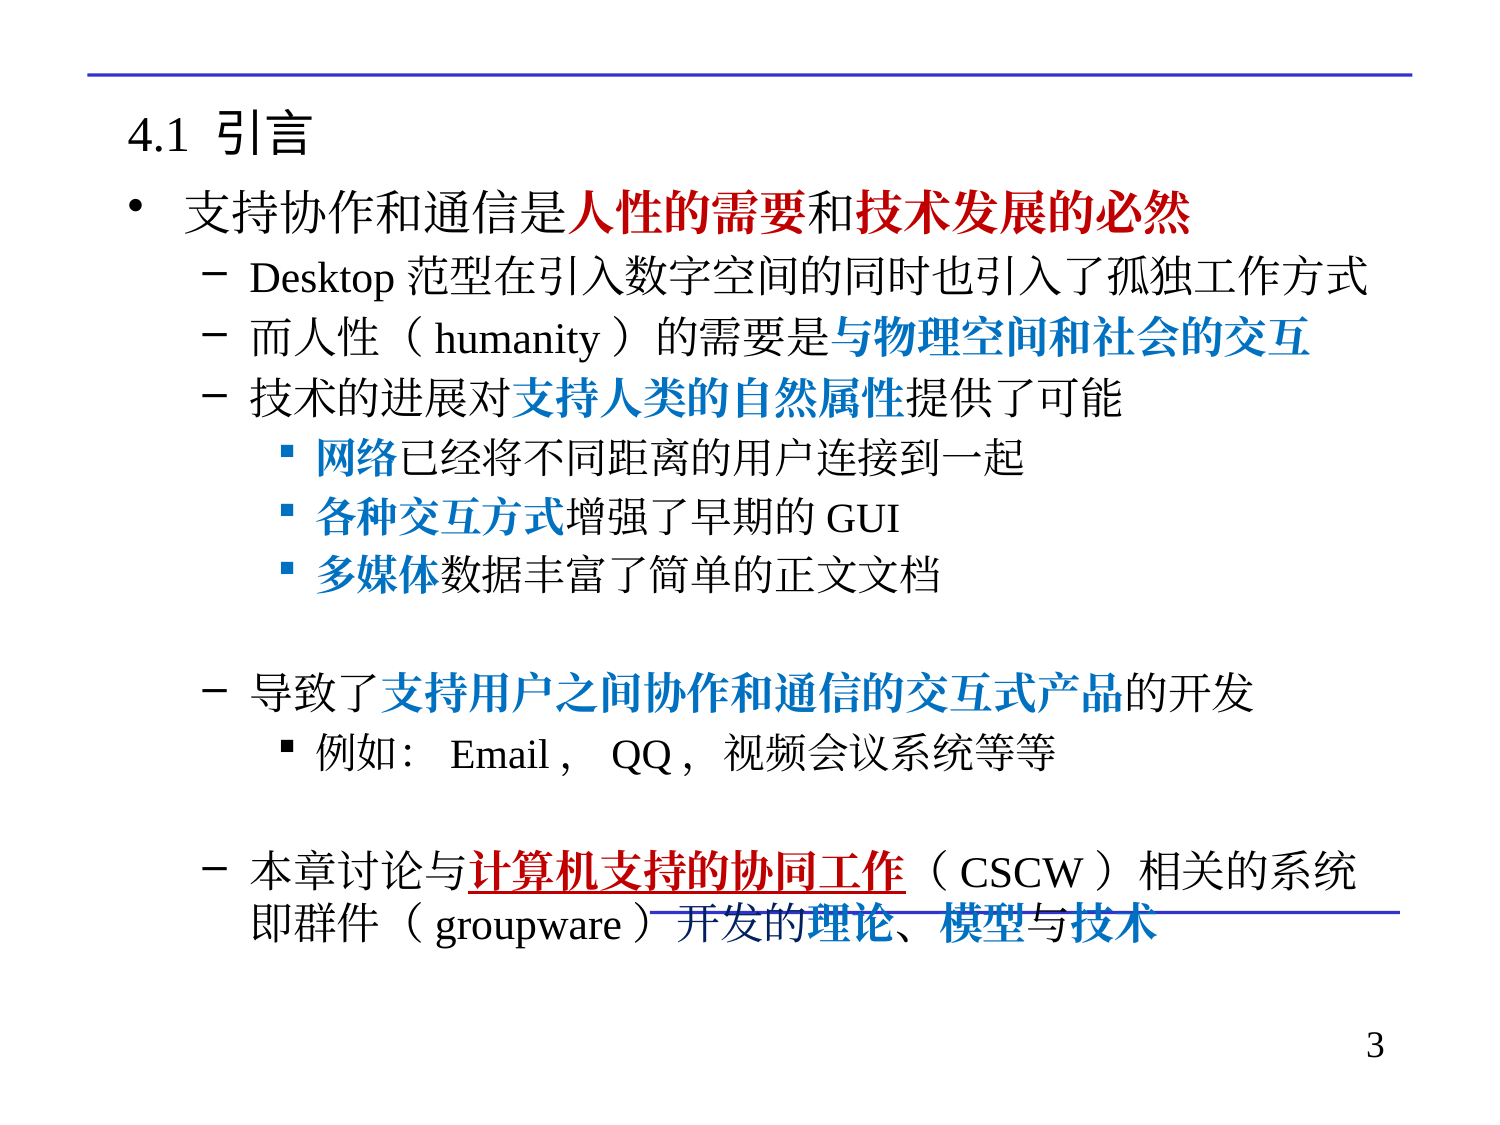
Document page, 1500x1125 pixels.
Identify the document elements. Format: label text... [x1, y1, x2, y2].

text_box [190, 94, 1232, 264]
title 4.1 引言 [112, 87, 1388, 174]
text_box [588, 342, 908, 444]
list 支持协作和通信是人性的需要和技术发展的必然 Desktop范型在引入数字空间的同时也引入了孤独工作方式 而人性（humanity）的需要是与物理空间和社会的交互 技术的进展对支持人类的自然属性提供了可能 网络已经将不同距离的用户连接到一起 各种交互方式增强了早期的GUI 多媒体数据丰富了简单的正文文档 导致了支持用户之间协作和通信的交互式产品的开发 例如：Email，QQ，视频会议系统等等 本章讨论与计算机支持的协同工作（CSCW）相关的系统即群件（groupware）开发的理论、模型与技术 [112, 174, 1388, 900]
slide_number 3 [1087, 1012, 1401, 1088]
